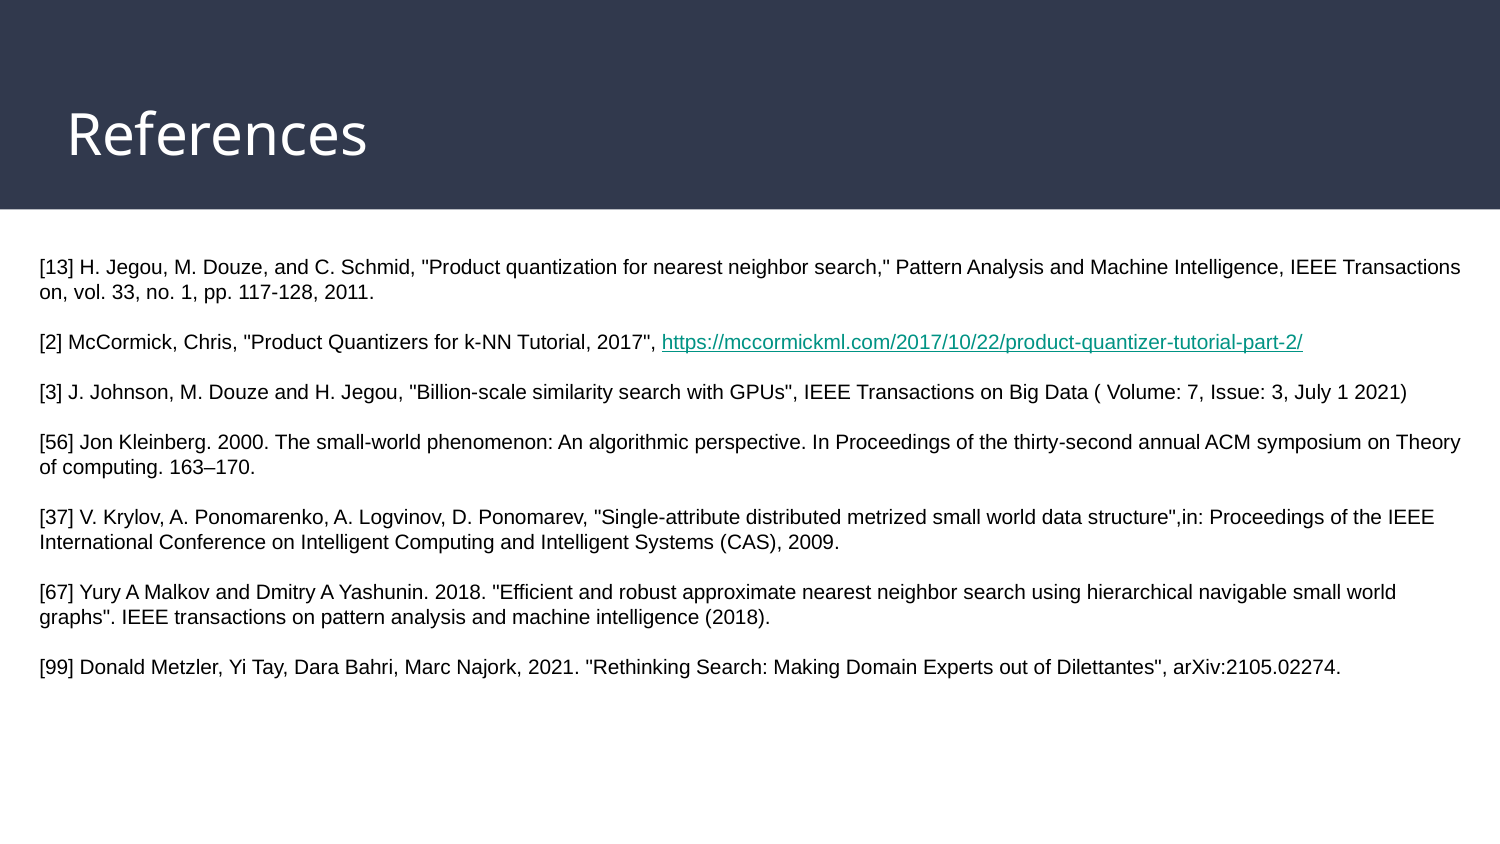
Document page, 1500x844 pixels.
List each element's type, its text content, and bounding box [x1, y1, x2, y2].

title References [51, 82, 1449, 185]
text_box [13] H. Jegou, M. Douze, and C. Schmid, "Product quantization for nearest neighbor search," Pattern Analysis and Machine Intelligence, IEEE Transactions on, vol. 33, no. 1, pp. 117-128, 2011. [2] McCormick, Chris, "Product Quantizers for k-NN Tutorial, 2017", https://mccormickml.com/2017/10/22/product-quantizer-tutorial-part-2/ [3] J. Johnson, M. Douze and H. Jegou, "Billion-scale similarity search with GPUs", IEEE Transactions on Big Data ( Volume: 7, Issue: 3, July 1 2021) [56] Jon Kleinberg. 2000. The small-world phenomenon: An algorithmic perspective. In Proceedings of the thirty-second annual ACM symposium on Theory of computing. 163–170. [37] V. Krylov, A. Ponomarenko, A. Logvinov, D. Ponomarev, "Single-attribute distributed metrized small world data structure",in: Proceedings of the IEEE International Conference on Intelligent Computing and Intelligent Systems (CAS), 2009. [67] Yury A Malkov and Dmitry A Yashunin. 2018. "Efficient and robust approximate nearest neighbor search using hierarchical navigable small world graphs". IEEE transactions on pattern analysis and machine intelligence (2018). [99] Donald Metzler, Yi Tay, Dara Bahri, Marc Najork, 2021. "Rethinking Search: Making Domain Experts out of Dilettantes", arXiv:2105.02274. [24, 238, 1482, 694]
